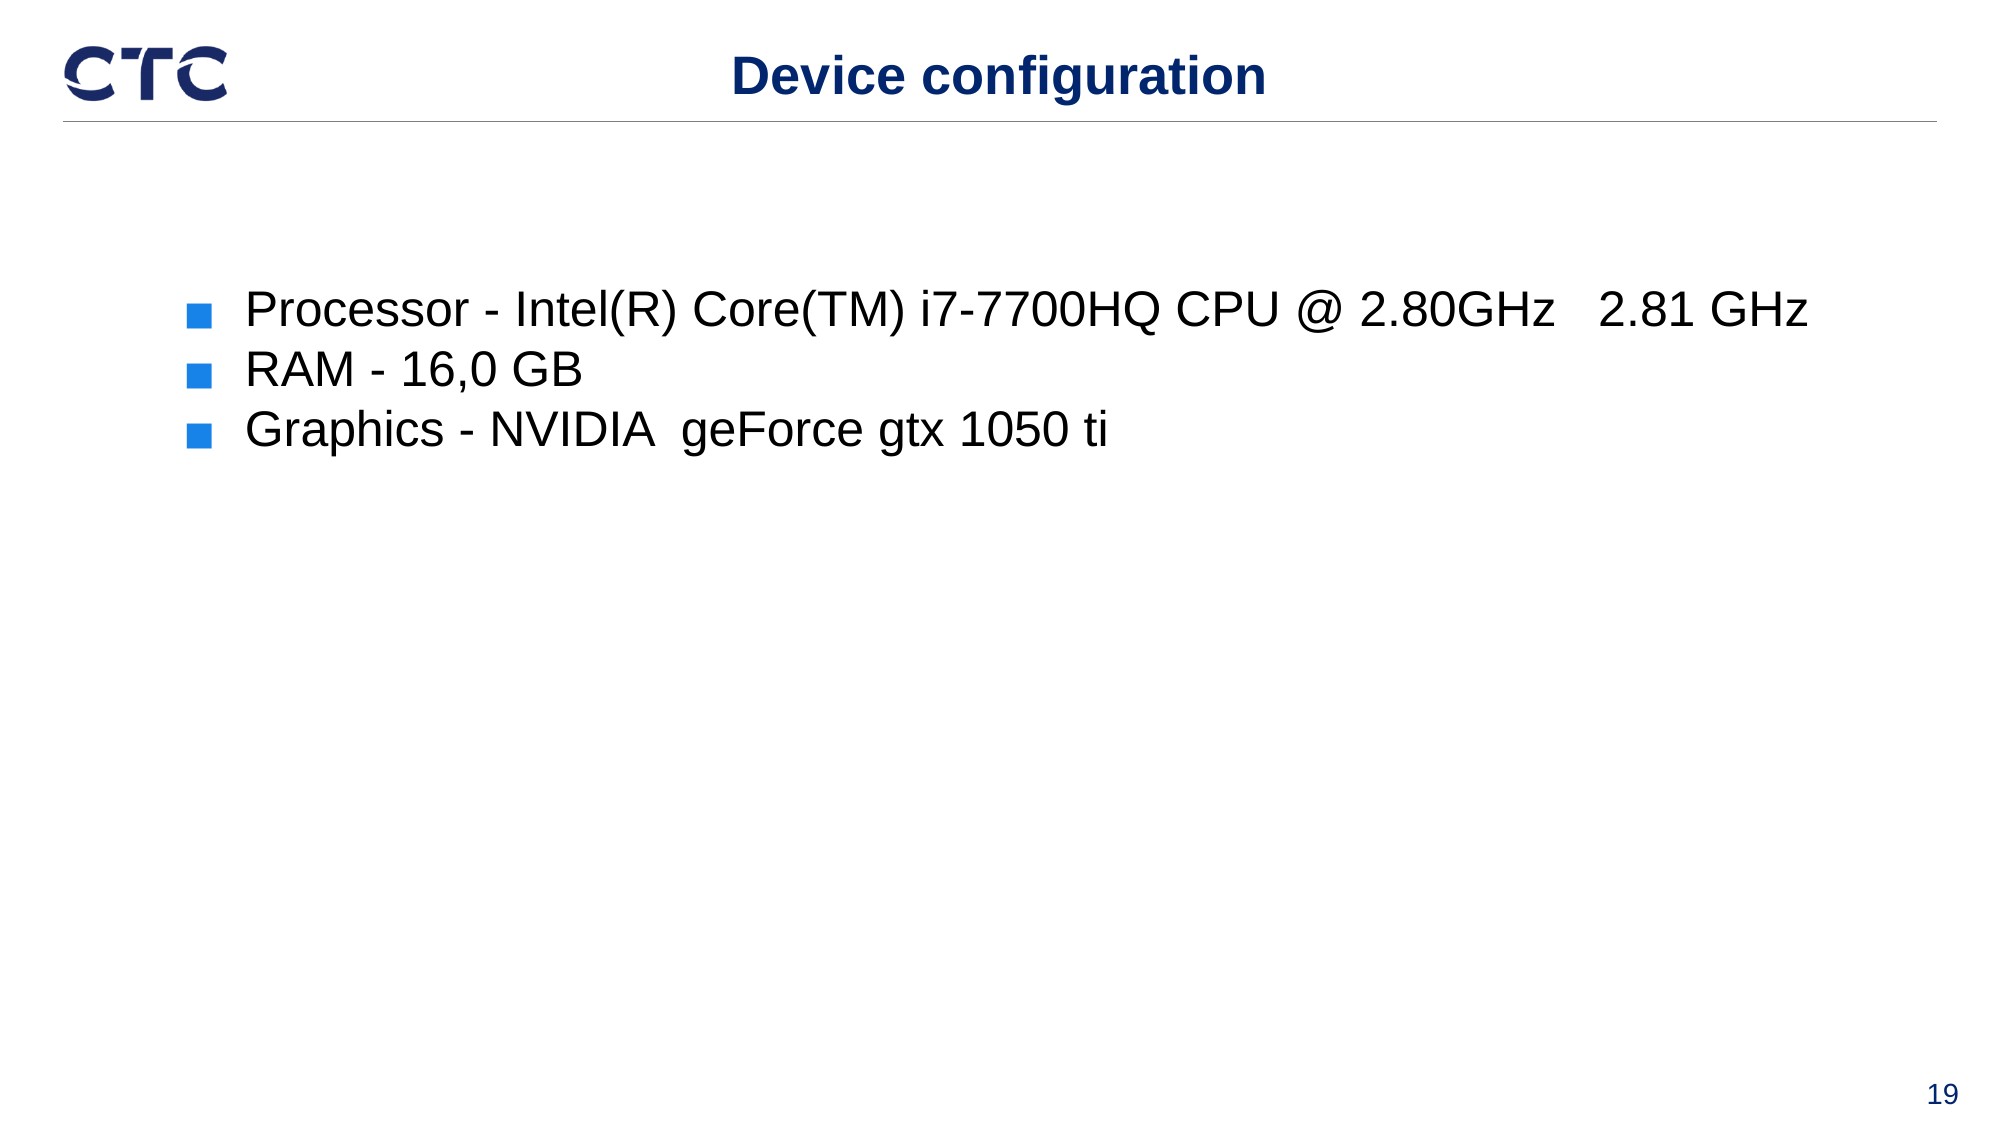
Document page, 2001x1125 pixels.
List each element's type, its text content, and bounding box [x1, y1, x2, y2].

slide_number ‹#› [1911, 1060, 2000, 1125]
title Device configuration [196, 23, 1804, 122]
list Processor - Intel(R) Core(TM) i7-7700HQ CPU @ 2.80GHz 2.81 GHz RAM - 16,0 GB Graphics - NVIDIA geForce gtx 1050 ti [154, 221, 1940, 1021]
picture [62, 35, 196, 112]
